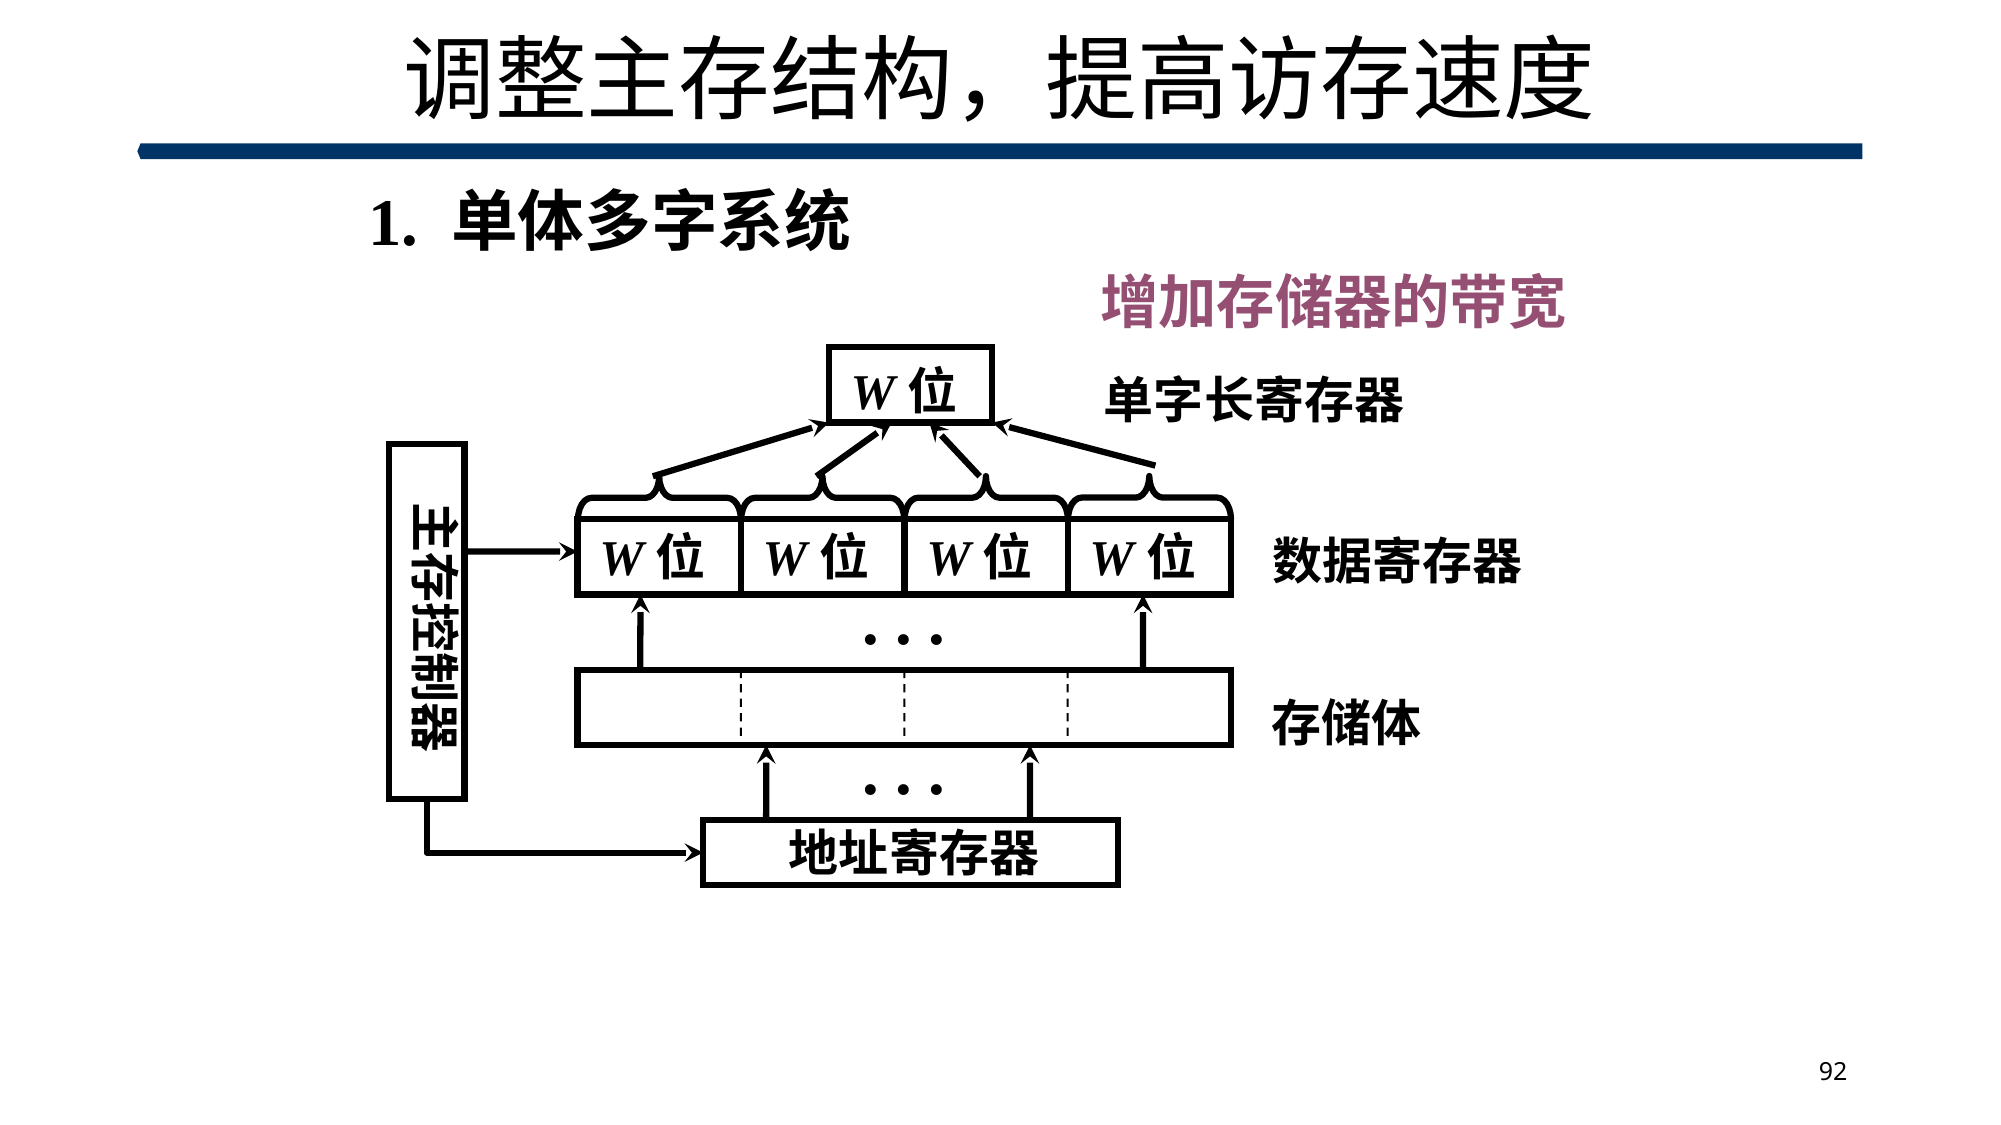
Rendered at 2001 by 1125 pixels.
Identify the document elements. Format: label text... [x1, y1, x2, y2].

text_box 1. 单体多字系统 [353, 171, 879, 347]
text_box 增加存储器的带宽 [872, 253, 1612, 347]
title 调整主存结构，提高访存速度 [137, 20, 1863, 145]
slide_number 92 [1412, 1042, 1863, 1103]
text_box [383, 347, 1550, 889]
